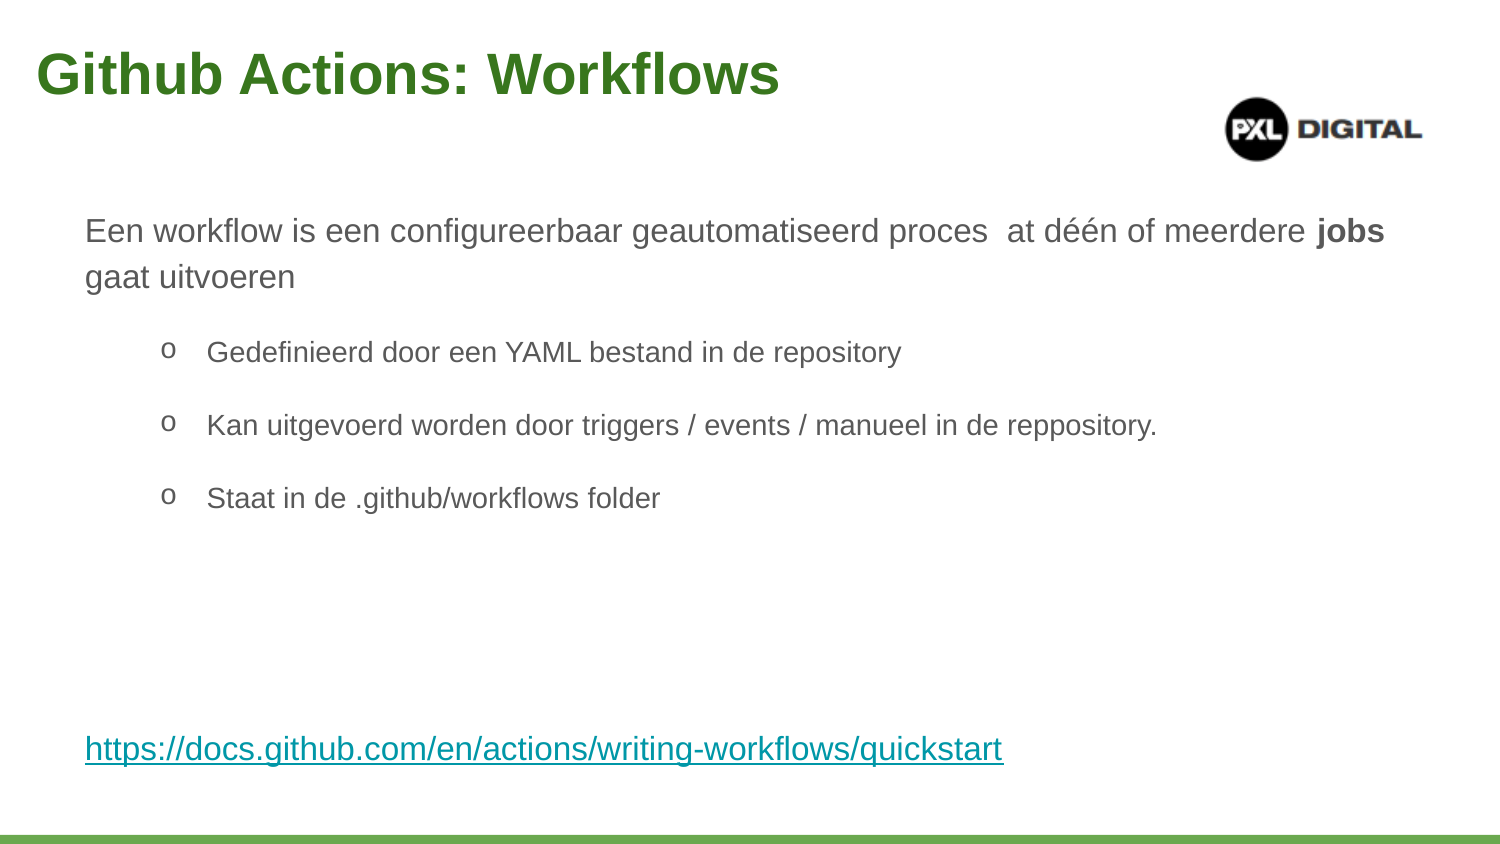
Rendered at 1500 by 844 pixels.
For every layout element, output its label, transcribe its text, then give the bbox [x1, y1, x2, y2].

title Github Actions: Workflows [21, 21, 1420, 116]
picture [1200, 72, 1450, 181]
list Een workflow is een configureerbaar geautomatiseerd proces at déén of meerdere jobs gaat uitvoeren Gedefinieerd door een YAML bestand in de repository Kan uitgevoerd worden door triggers / events / manueel in de reppository. Staat in de .github/workflows folder https://docs.github.com/en/actions/writing-workflows/quickstart [51, 189, 1449, 750]
